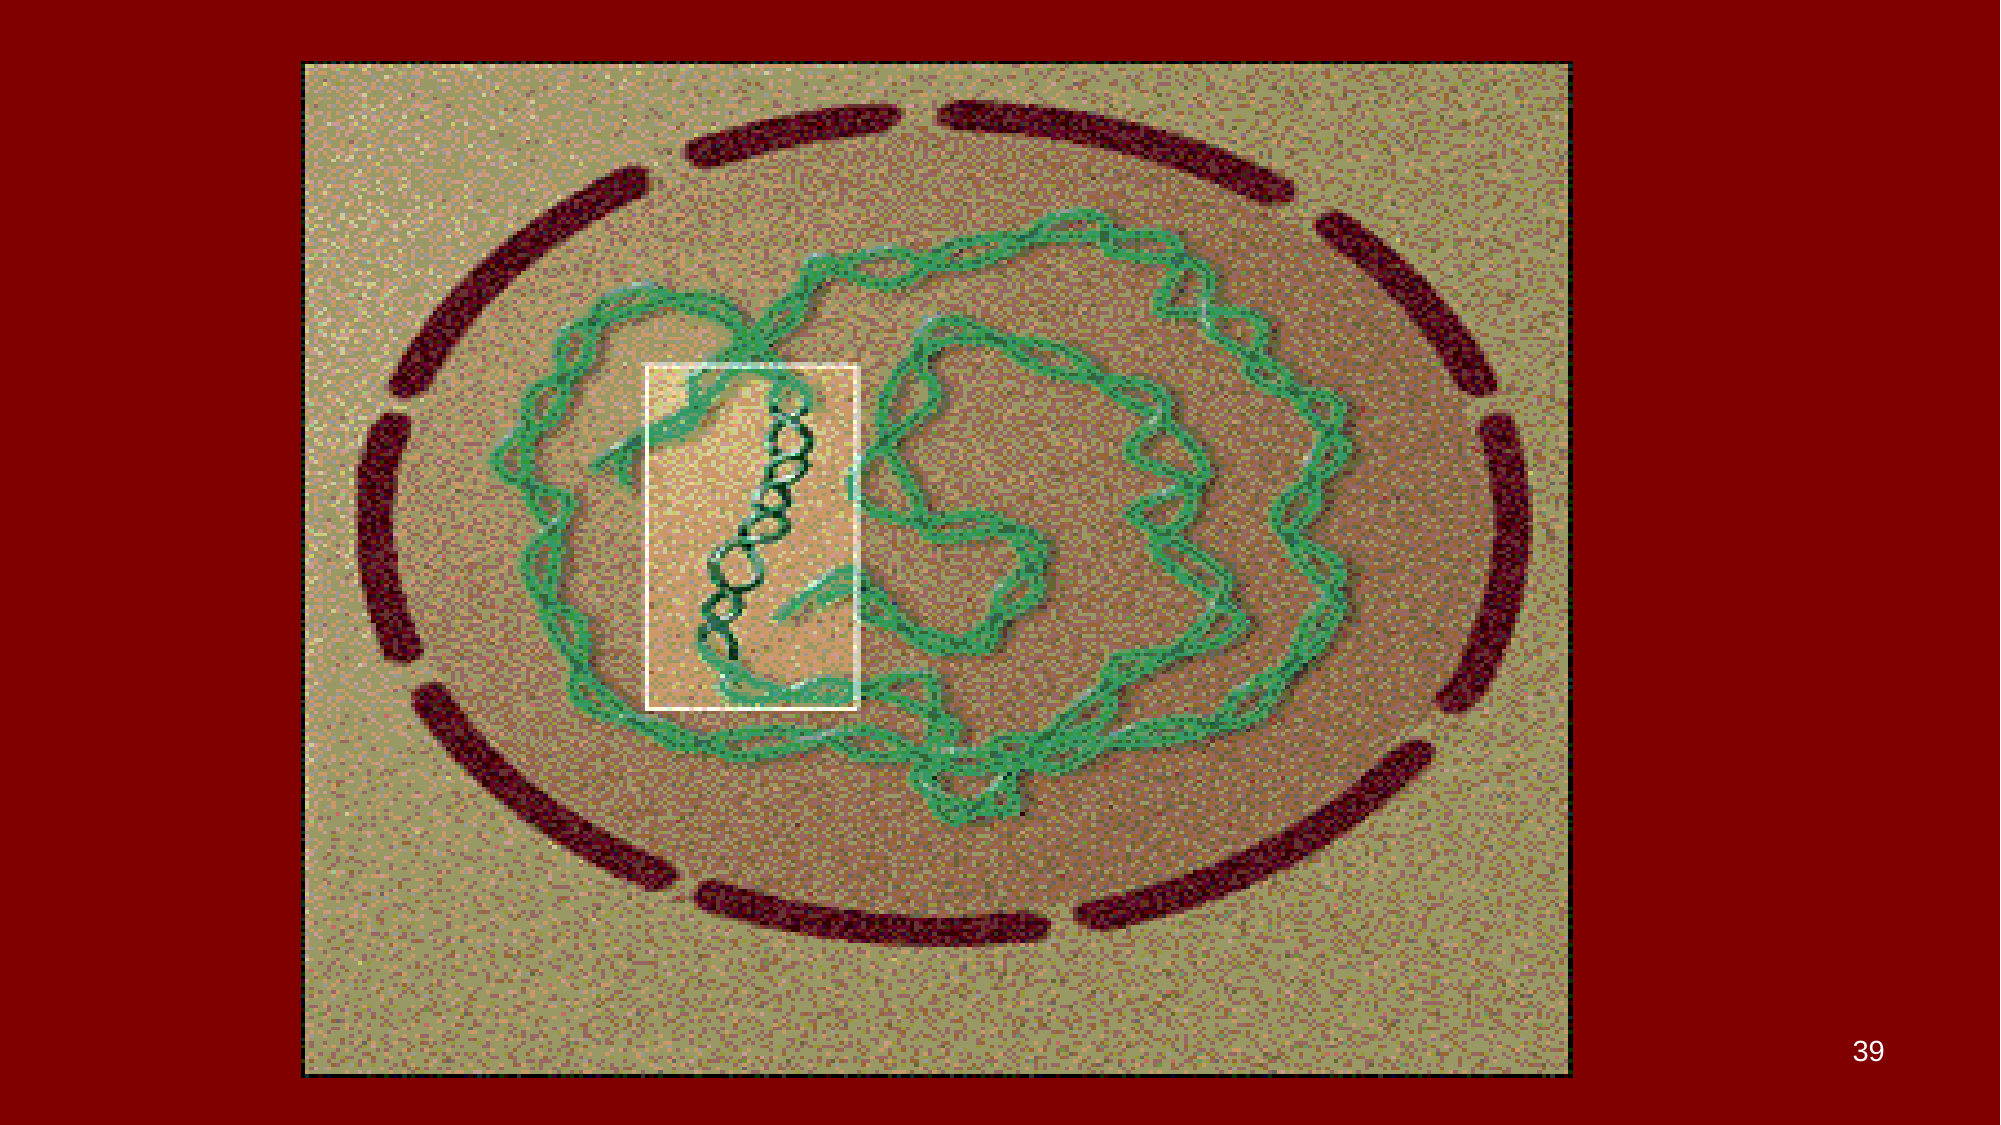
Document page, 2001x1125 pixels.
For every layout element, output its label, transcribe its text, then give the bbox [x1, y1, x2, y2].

picture [301, 60, 1573, 1079]
slide_number 39 [1433, 1024, 1900, 1103]
